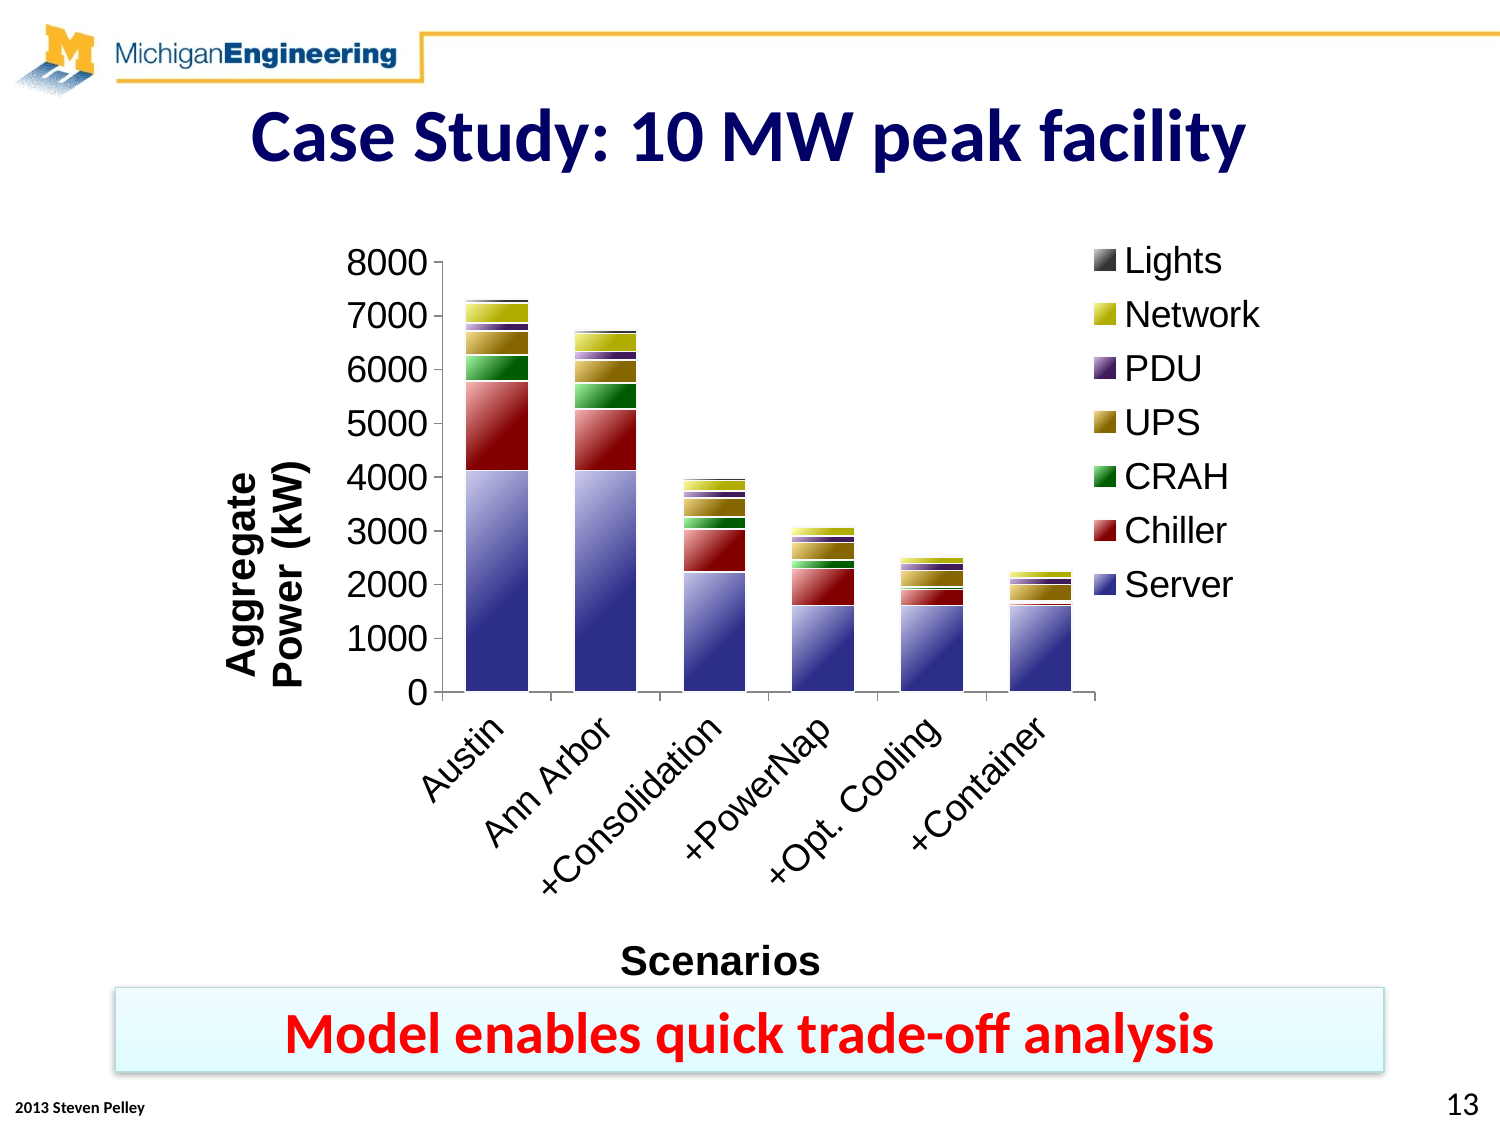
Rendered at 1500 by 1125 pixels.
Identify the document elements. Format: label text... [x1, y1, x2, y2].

chart [177, 224, 1323, 1023]
title Case Study: 10 MW peak facility [74, 74, 1426, 188]
text_box Model enables quick trade-off analysis [115, 987, 1385, 1073]
slide_number 13 [1425, 1074, 1500, 1125]
picture [12, 24, 1500, 97]
